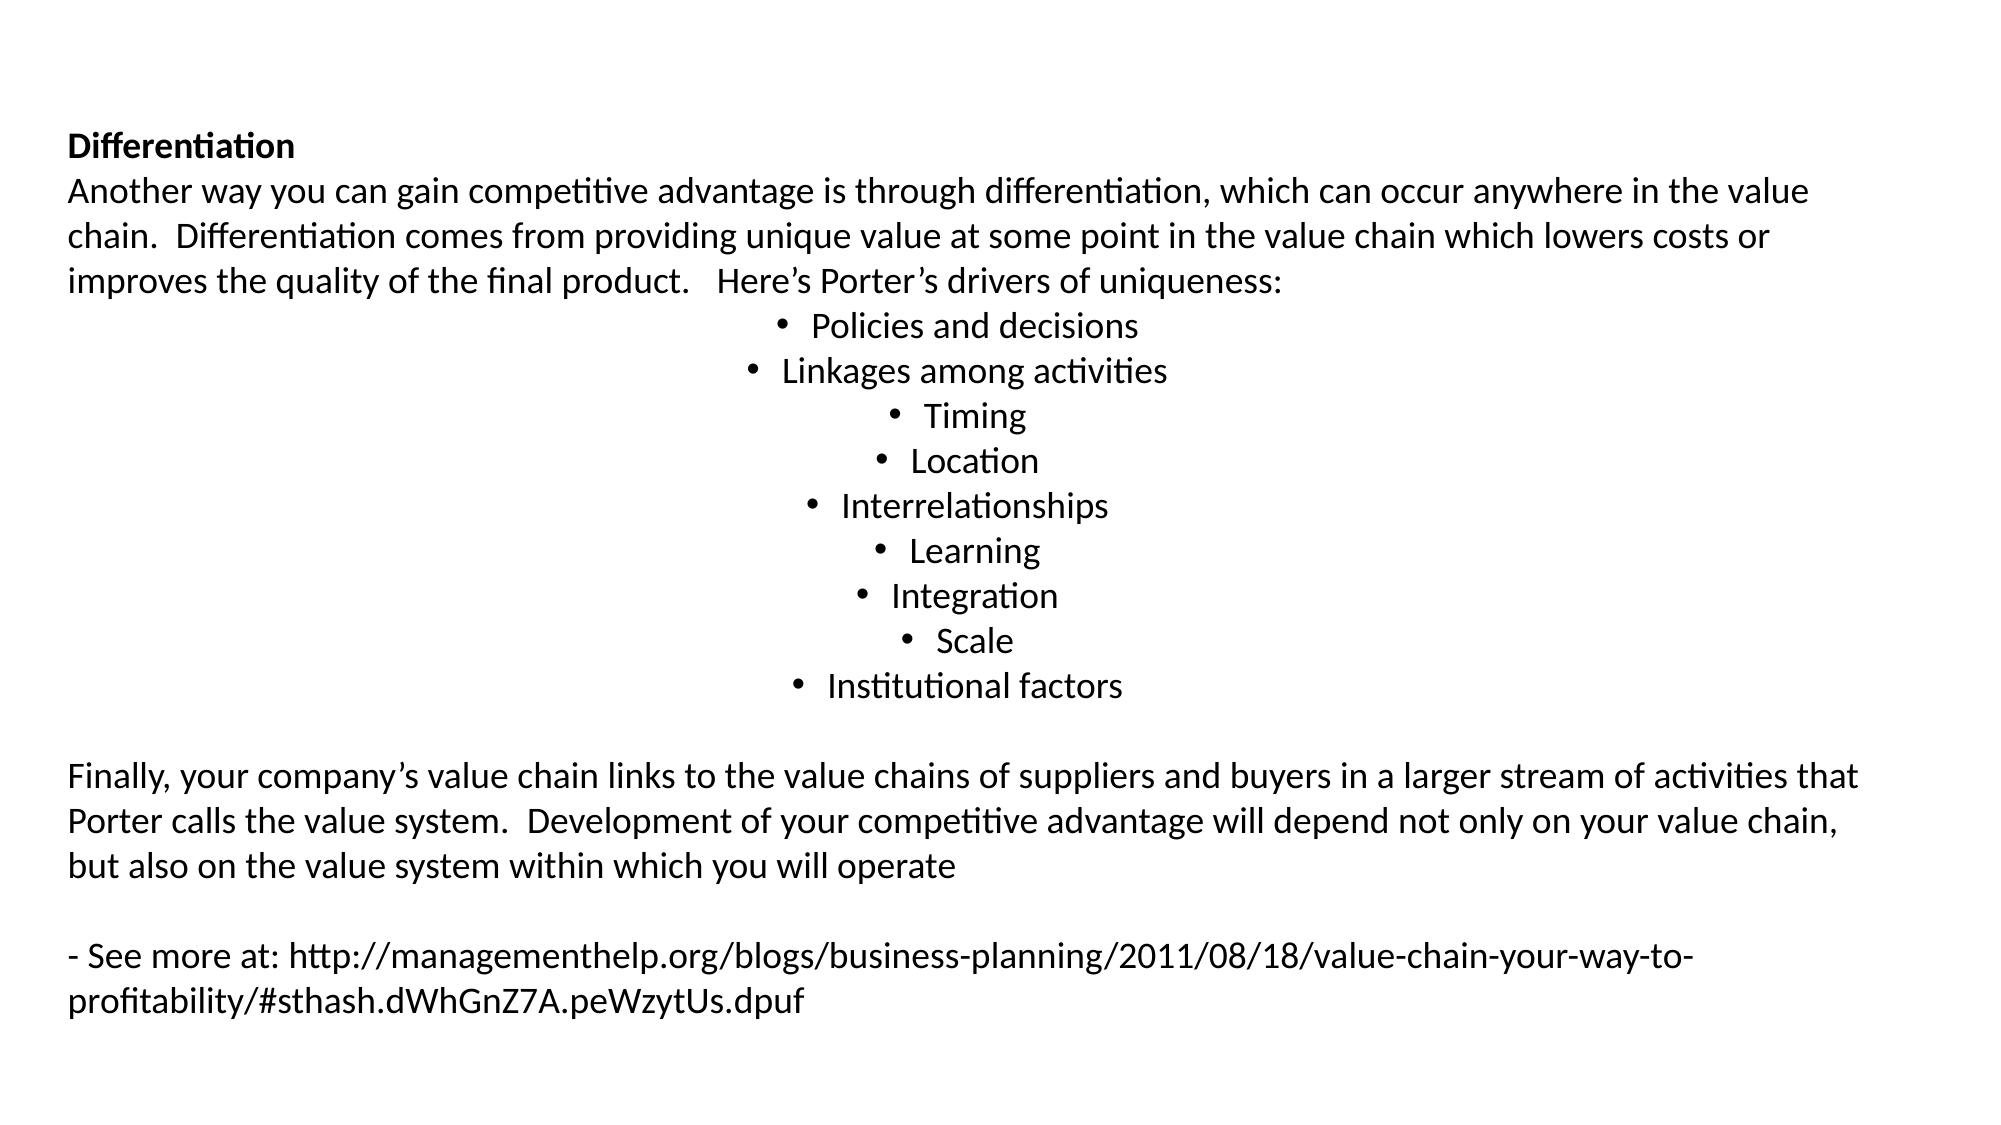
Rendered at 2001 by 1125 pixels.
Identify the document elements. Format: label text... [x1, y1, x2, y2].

text_box Differentiation Another way you can gain competitive advantage is through differentiation, which can occur anywhere in the value chain. Differentiation comes from providing unique value at some point in the value chain which lowers costs or improves the quality of the final product. Here’s Porter’s drivers of uniqueness: Policies and decisions Linkages among activities Timing Location Interrelationships Learning Integration Scale Institutional factors Finally, your company’s value chain links to the value chains of suppliers and buyers in a larger stream of activities that Porter calls the value system. Development of your competitive advantage will depend not only on your value chain, but also on the value system within which you will operate - See more at: http://managementhelp.org/blogs/business-planning/2011/08/18/value-chain-your-way-to-profitability/#sthash.dWhGnZ7A.peWzytUs.dpuf [52, 113, 1885, 1029]
